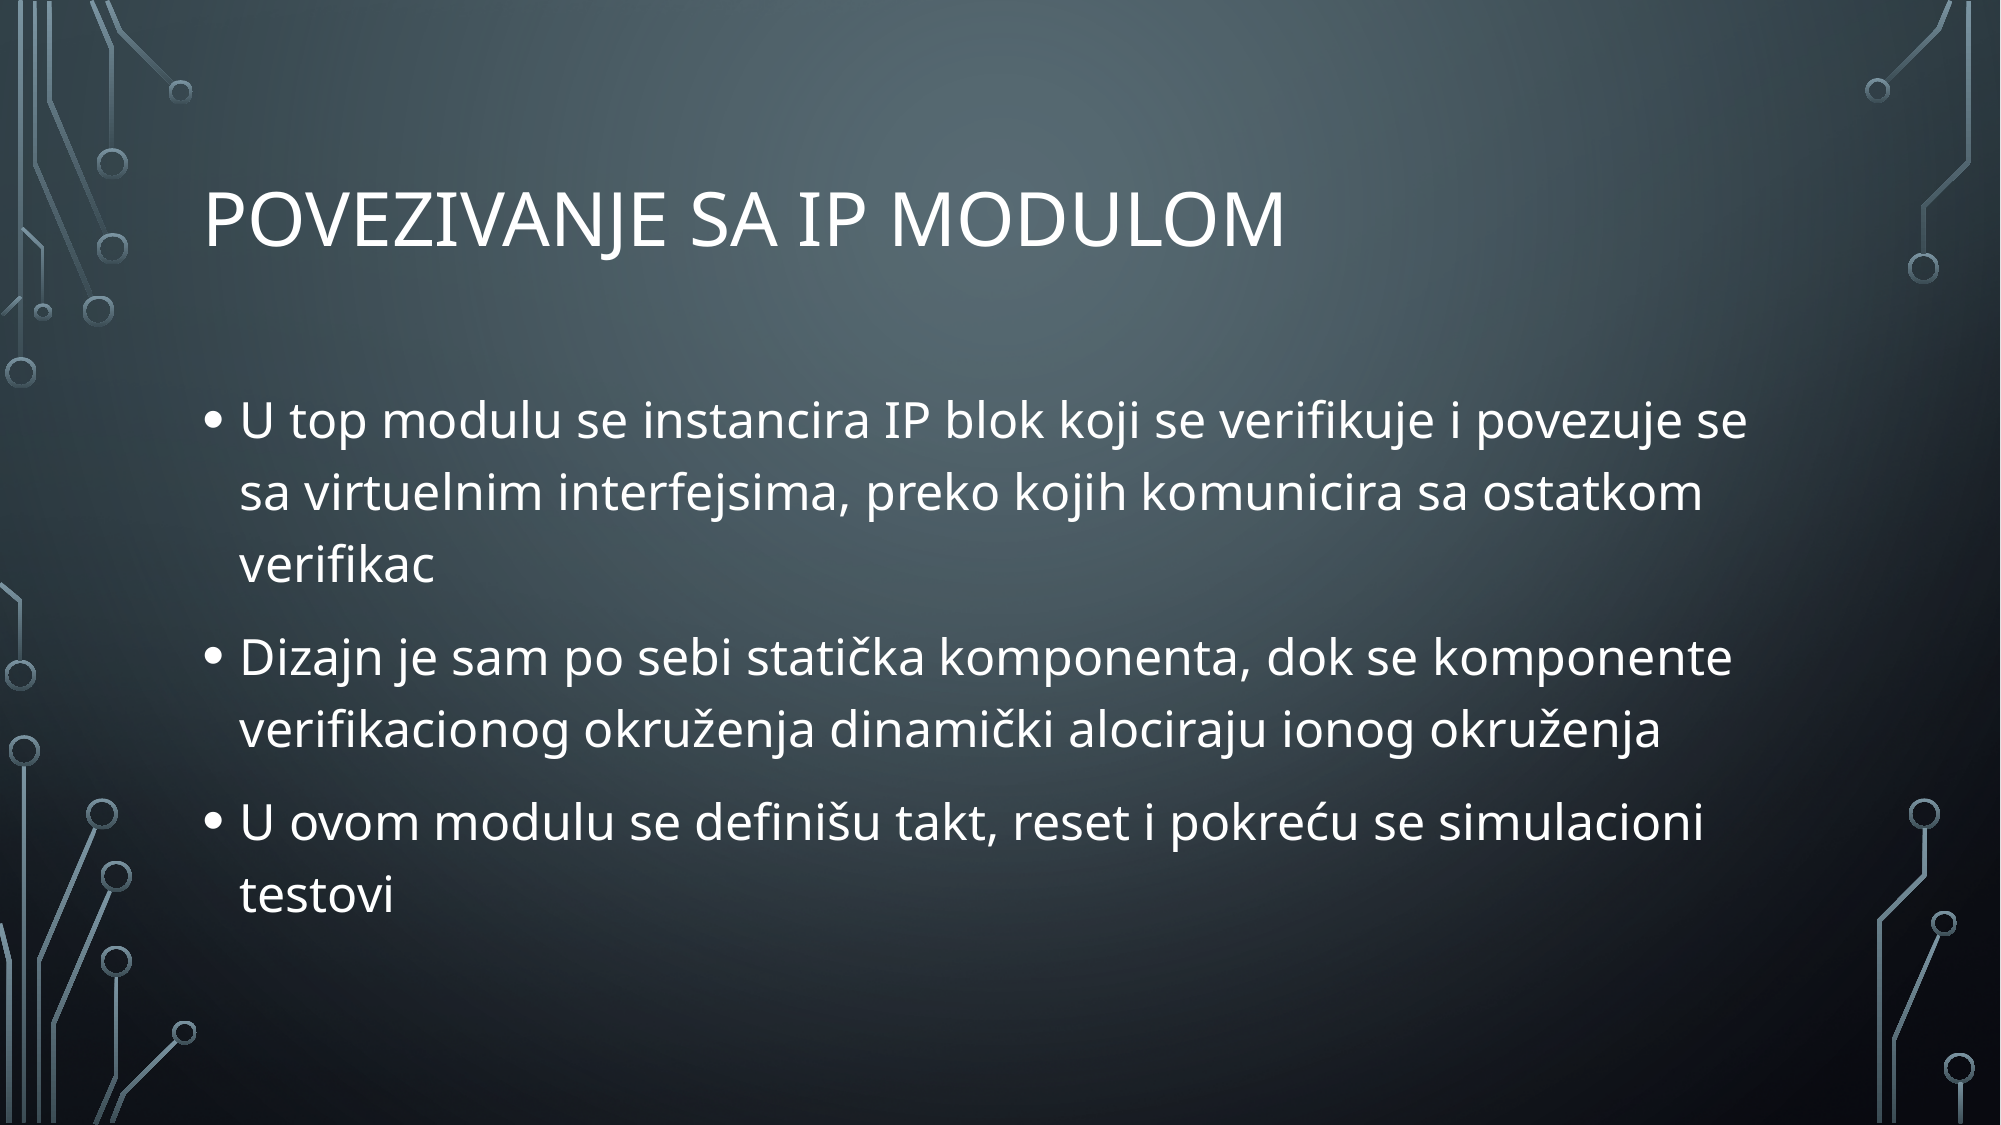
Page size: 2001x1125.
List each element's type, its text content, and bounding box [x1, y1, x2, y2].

list U top modulu se instancira IP blok koji se verifikuje i povezuje se sa virtuelnim interfejsima, preko kojih komunicira sa ostatkom verifikac Dizajn je sam po sebi statička komponenta, dok se komponente verifikacionog okruženja dinamički alociraju ionog okruženja U ovom modulu se definišu takt, reset i pokreću se simulacioni testovi [187, 369, 1813, 950]
title Povezivanje sa IP modulom [187, 101, 1813, 344]
